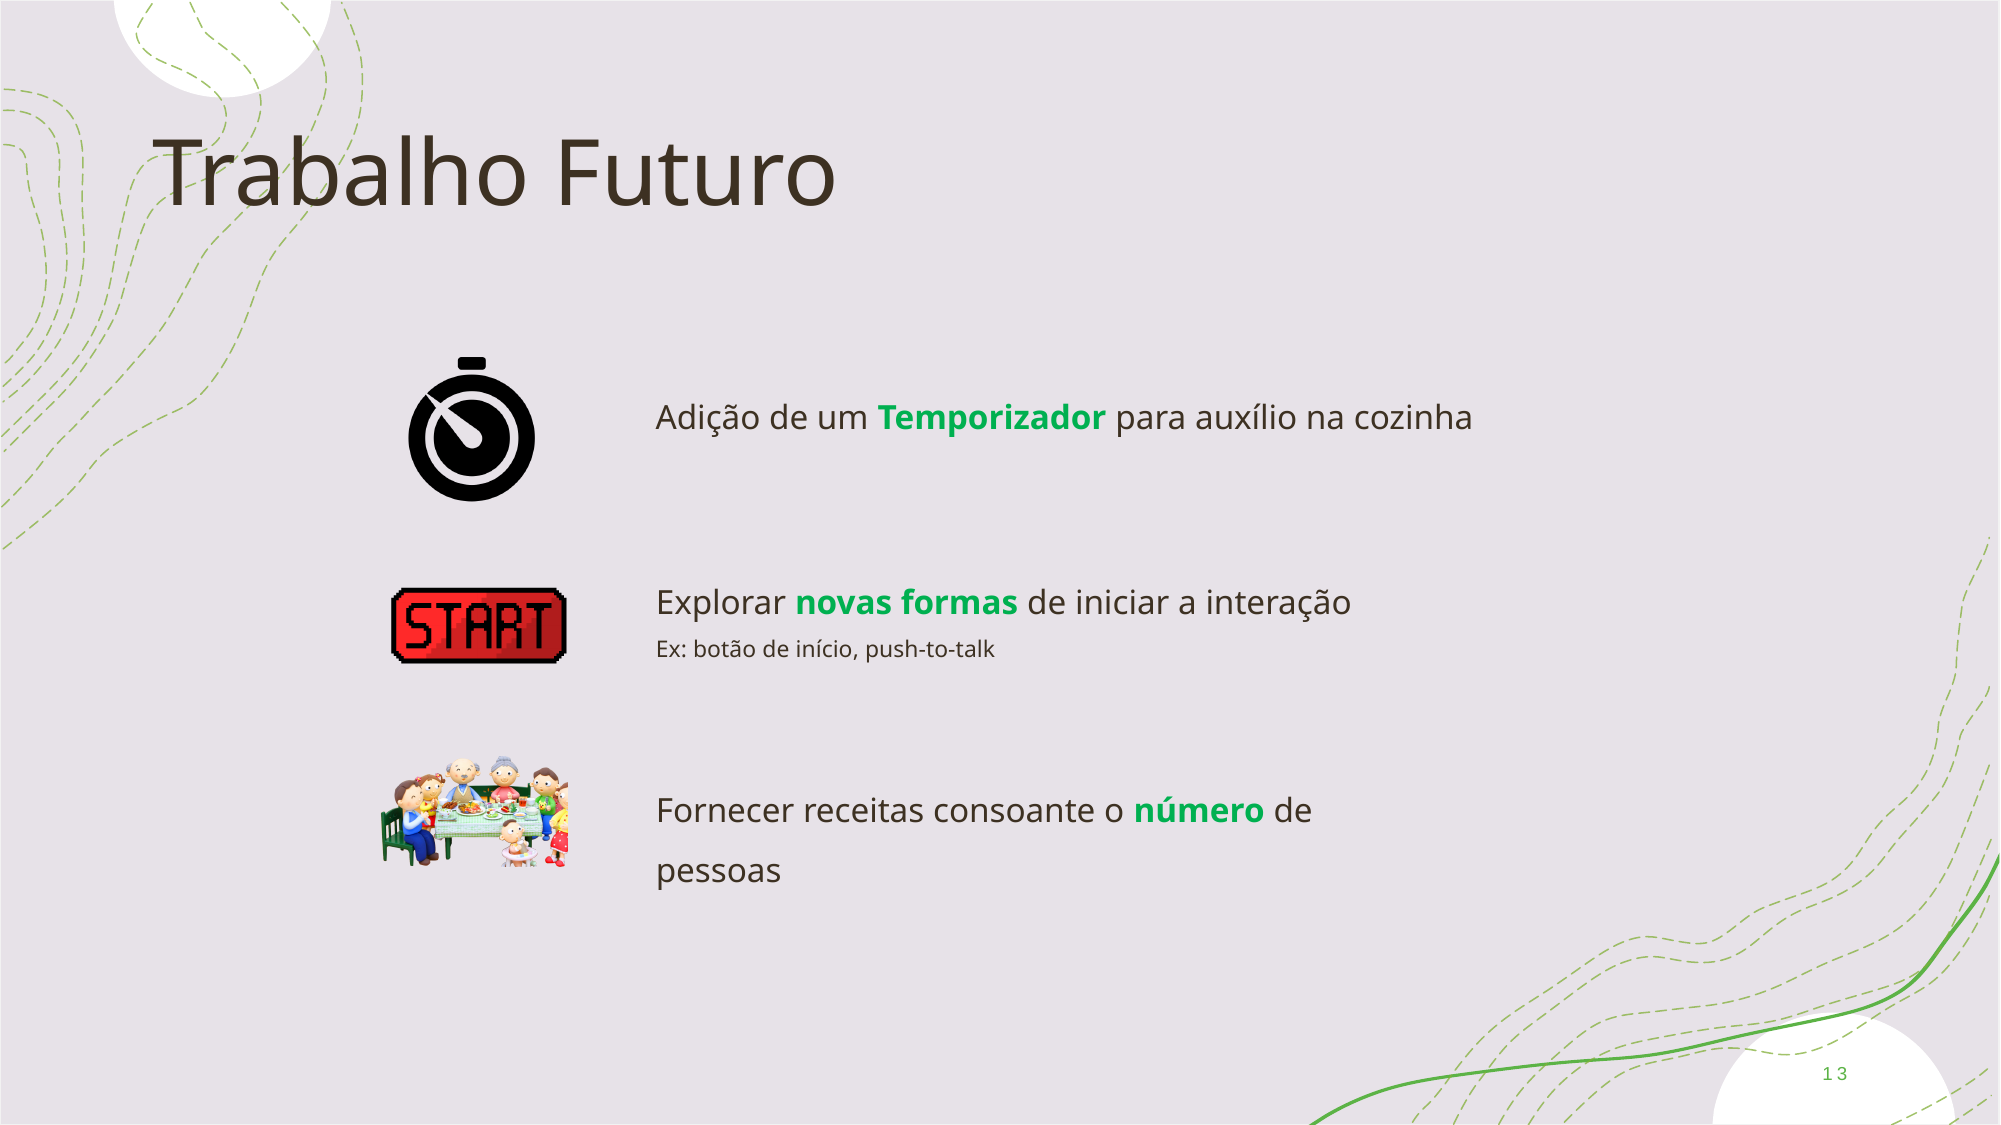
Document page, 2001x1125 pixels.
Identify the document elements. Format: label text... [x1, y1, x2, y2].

text_box Adição de um Temporizador para auxílio na cozinha [648, 368, 1533, 444]
picture [381, 580, 574, 671]
text_box Fornecer receitas consoante o número de pessoas [648, 762, 1445, 897]
slide_number 13 [1625, 1042, 1863, 1103]
text_box Explorar novas formas de iniciar a interação Ex: botão de início, push-to-talk [648, 553, 1427, 670]
title Trabalho Futuro [137, 59, 1863, 278]
picture [374, 332, 568, 526]
picture [375, 715, 568, 907]
